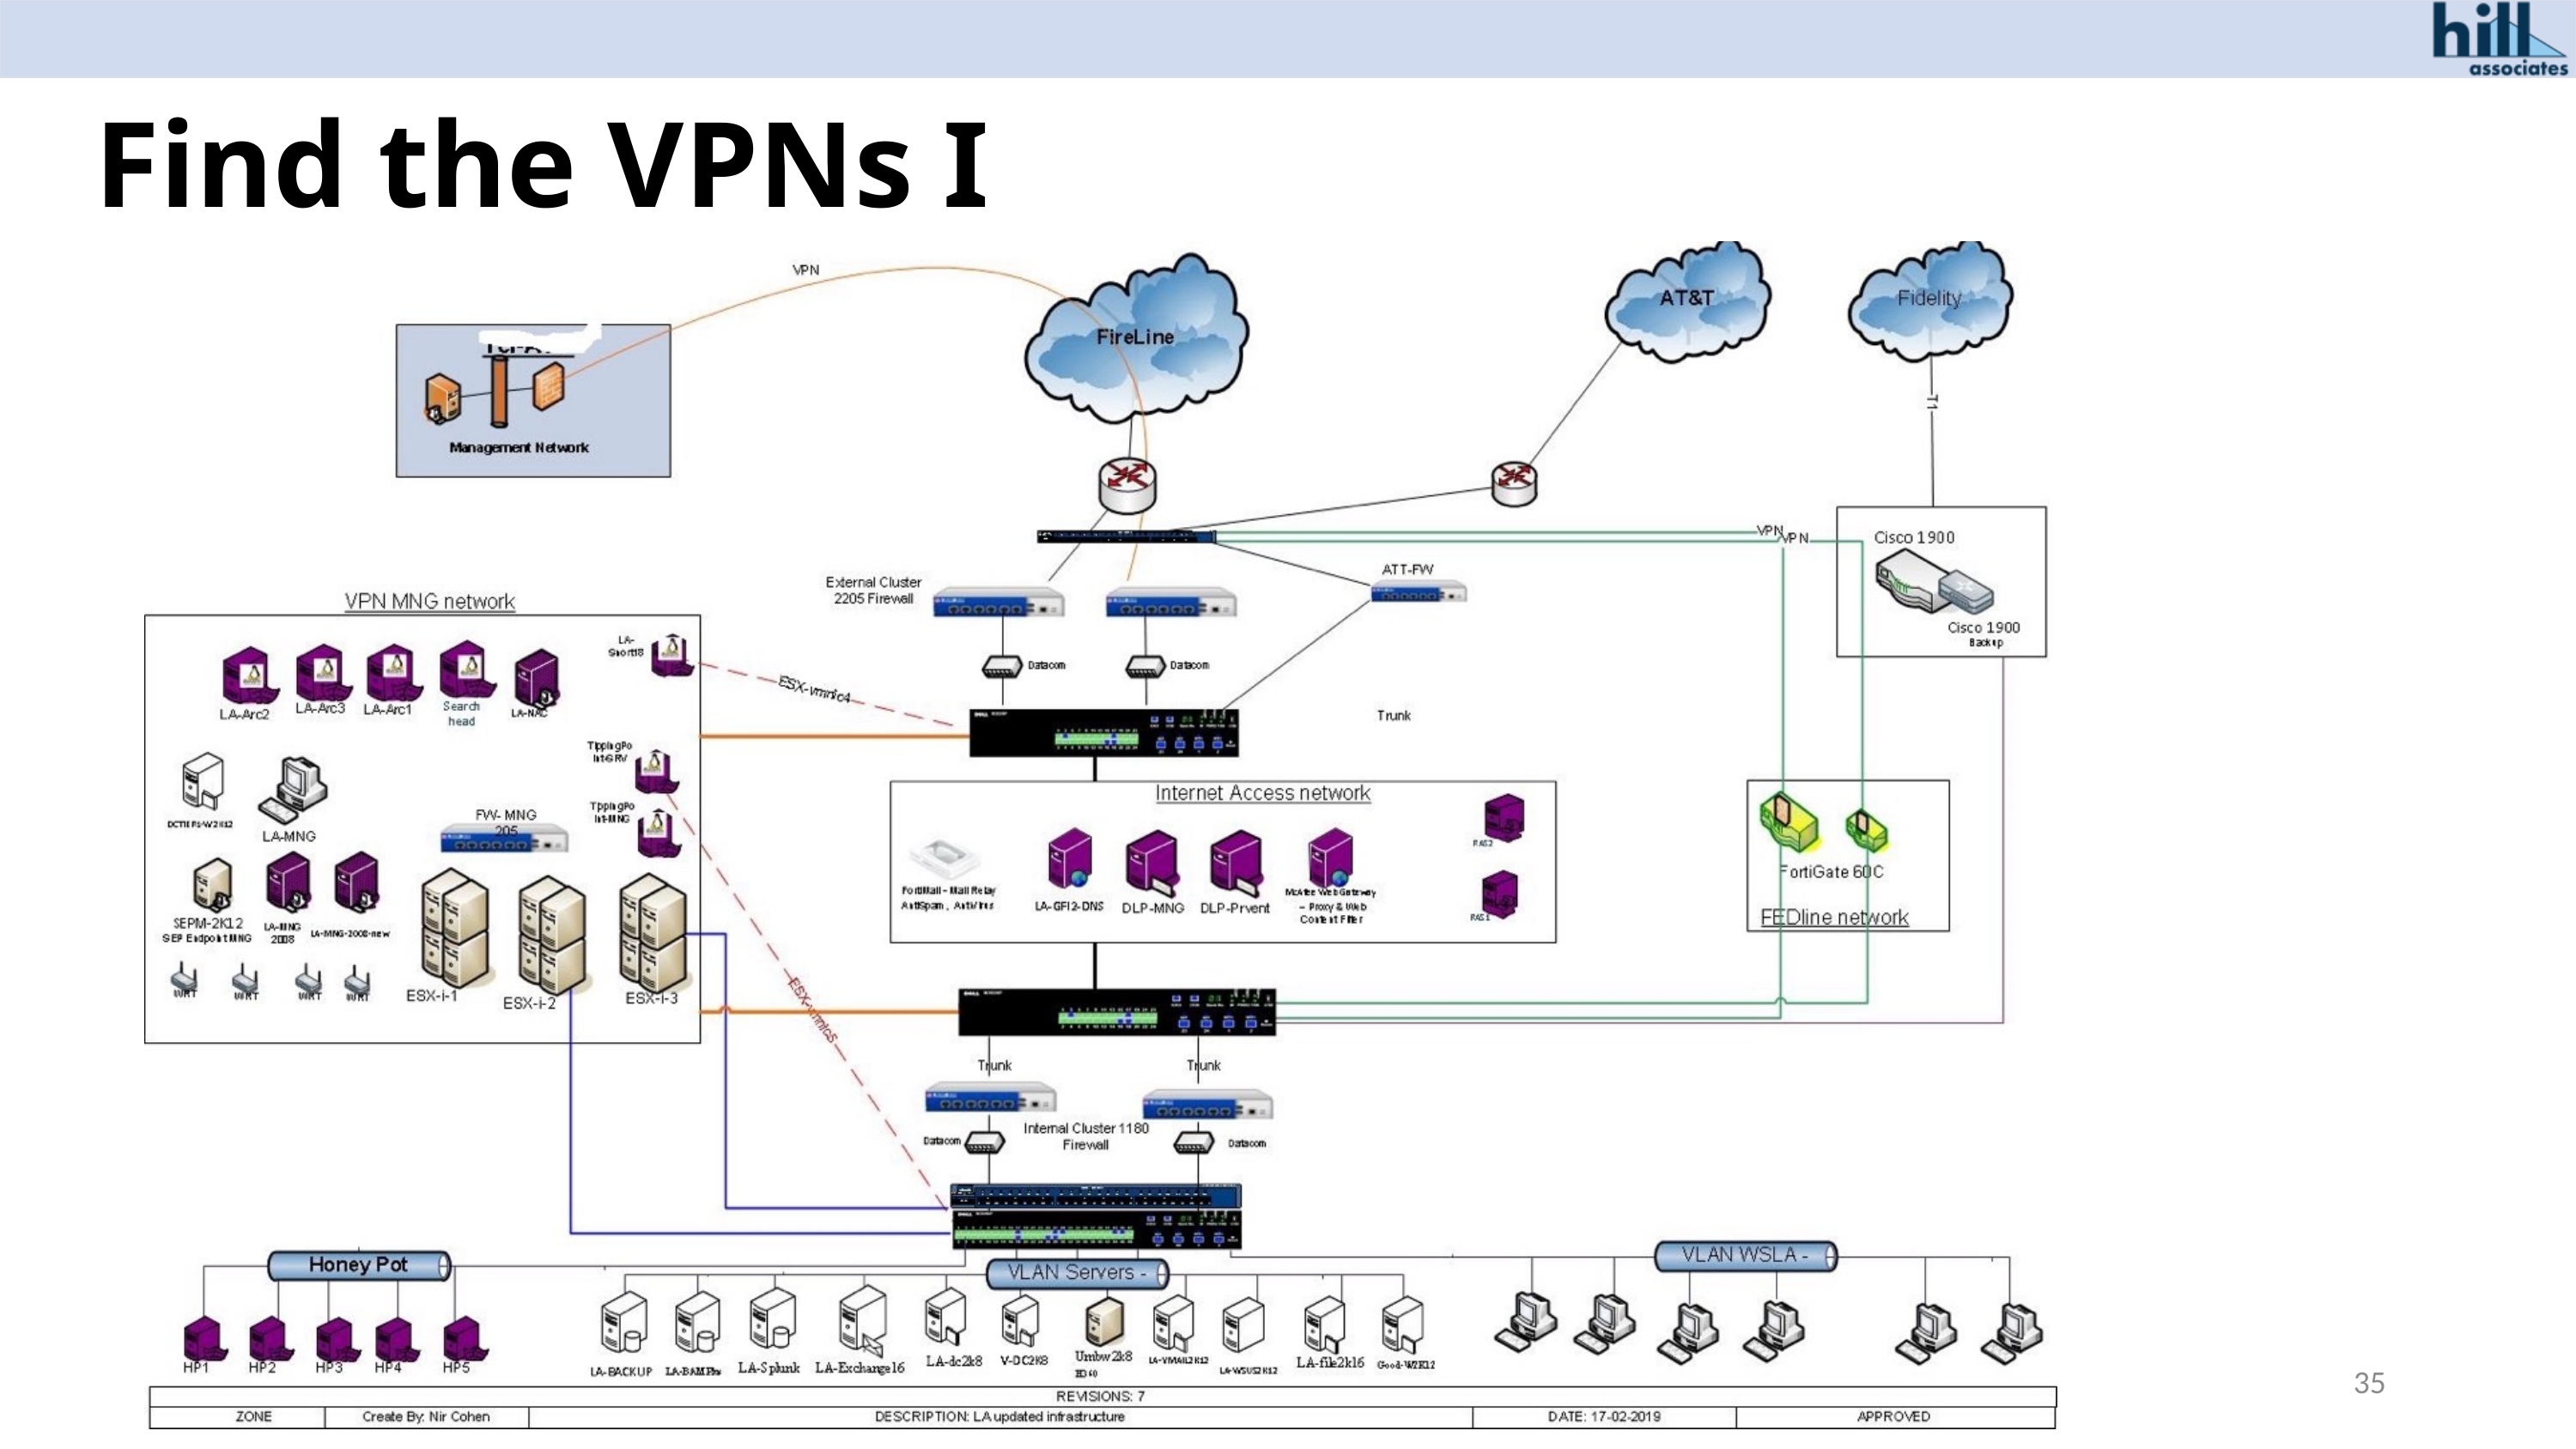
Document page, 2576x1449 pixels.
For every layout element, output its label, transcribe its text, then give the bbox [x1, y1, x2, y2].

slide_number 35 [2057, 1343, 2399, 1420]
picture [144, 241, 2057, 1449]
title Find the VPNs I [82, 28, 2305, 309]
picture [2432, 0, 2576, 80]
